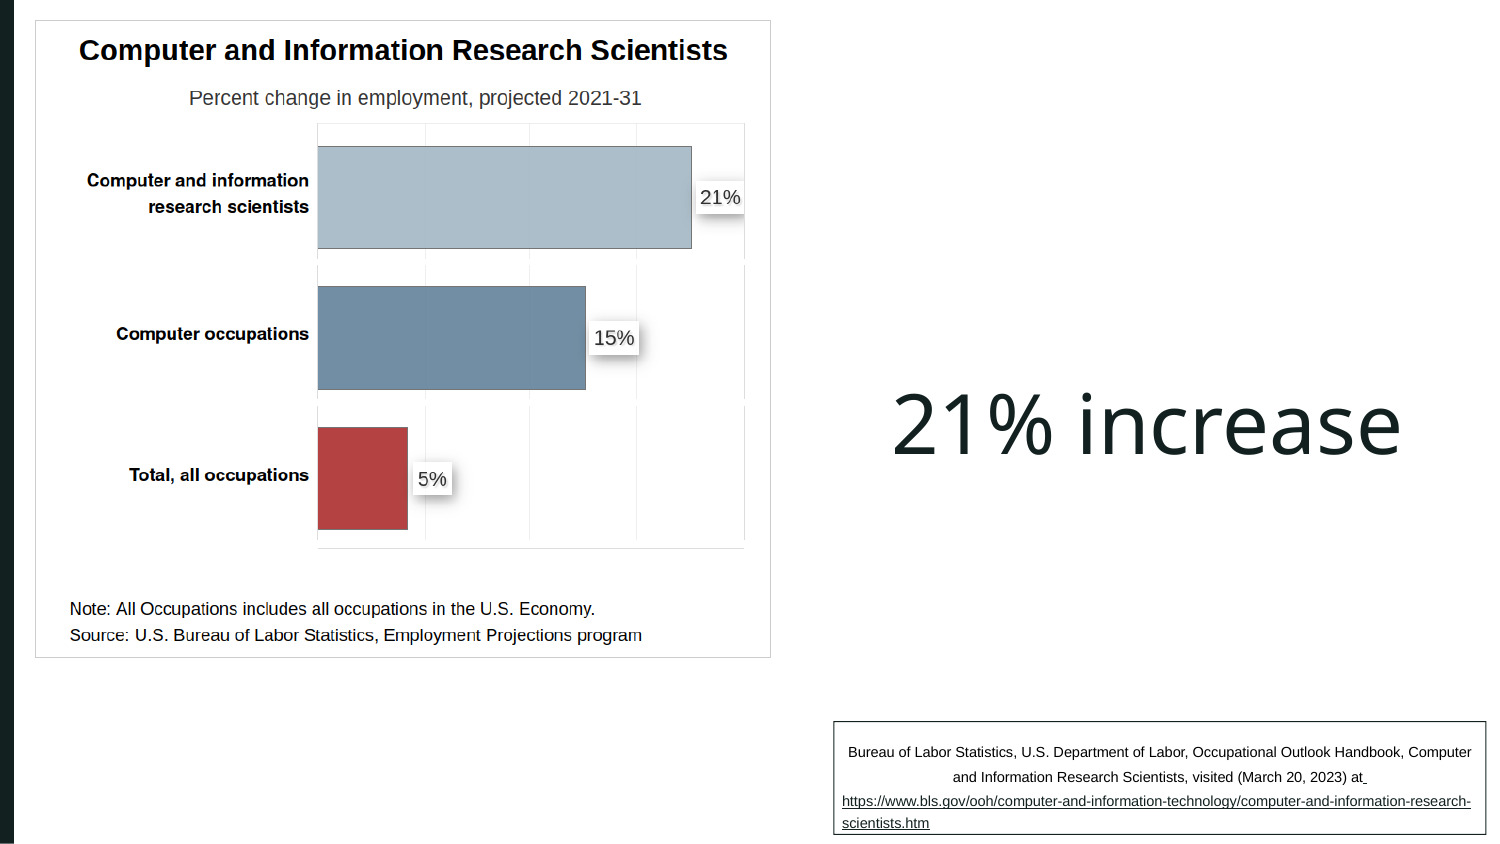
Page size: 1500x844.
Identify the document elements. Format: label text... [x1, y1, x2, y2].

text_box [0, 0, 14, 844]
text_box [833, 720, 1487, 836]
picture [28, 12, 778, 664]
text_box 21% increase [833, 371, 1462, 472]
